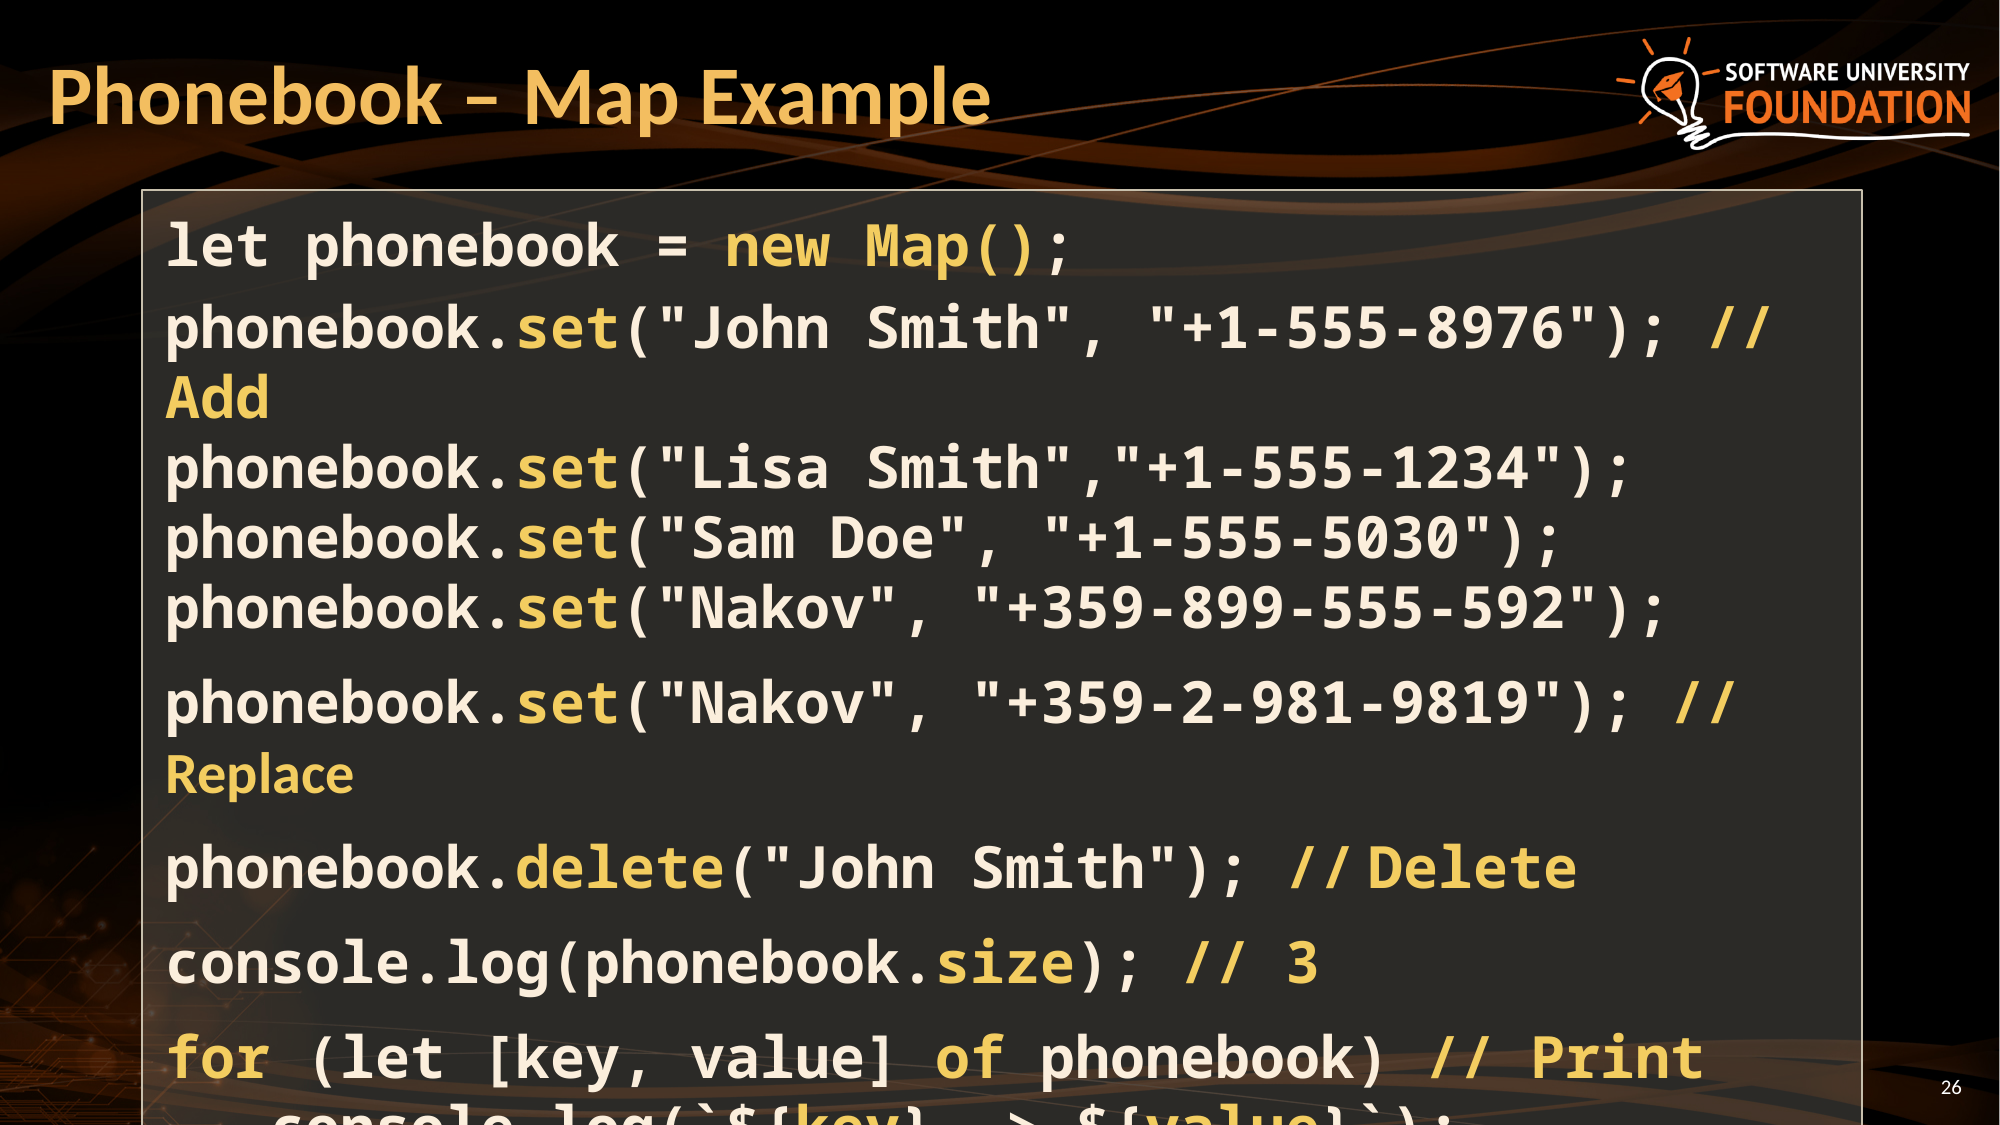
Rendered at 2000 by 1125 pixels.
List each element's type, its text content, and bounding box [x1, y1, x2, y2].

slide_number 26 [1897, 1070, 1968, 1103]
picture [0, 0, 2000, 1125]
text_box let phonebook = new Map(); phonebook.set("John Smith", "+1-555-8976"); // Add phonebook.set("Lisa Smith","+1-555-1234"); phonebook.set("Sam Doe", "+1-555-5030"); phonebook.set("Nakov", "+359-899-555-592"); phonebook.set("Nakov", "+359-2-981-9819"); // Replace phonebook.delete("John Smith"); // Delete console.log(phonebook.size); // 3 for (let [key, value] of phonebook) // Print console.log(`${key} -> ${value}`); [141, 190, 1863, 1125]
title Phonebook – Map Example [30, 6, 1602, 189]
